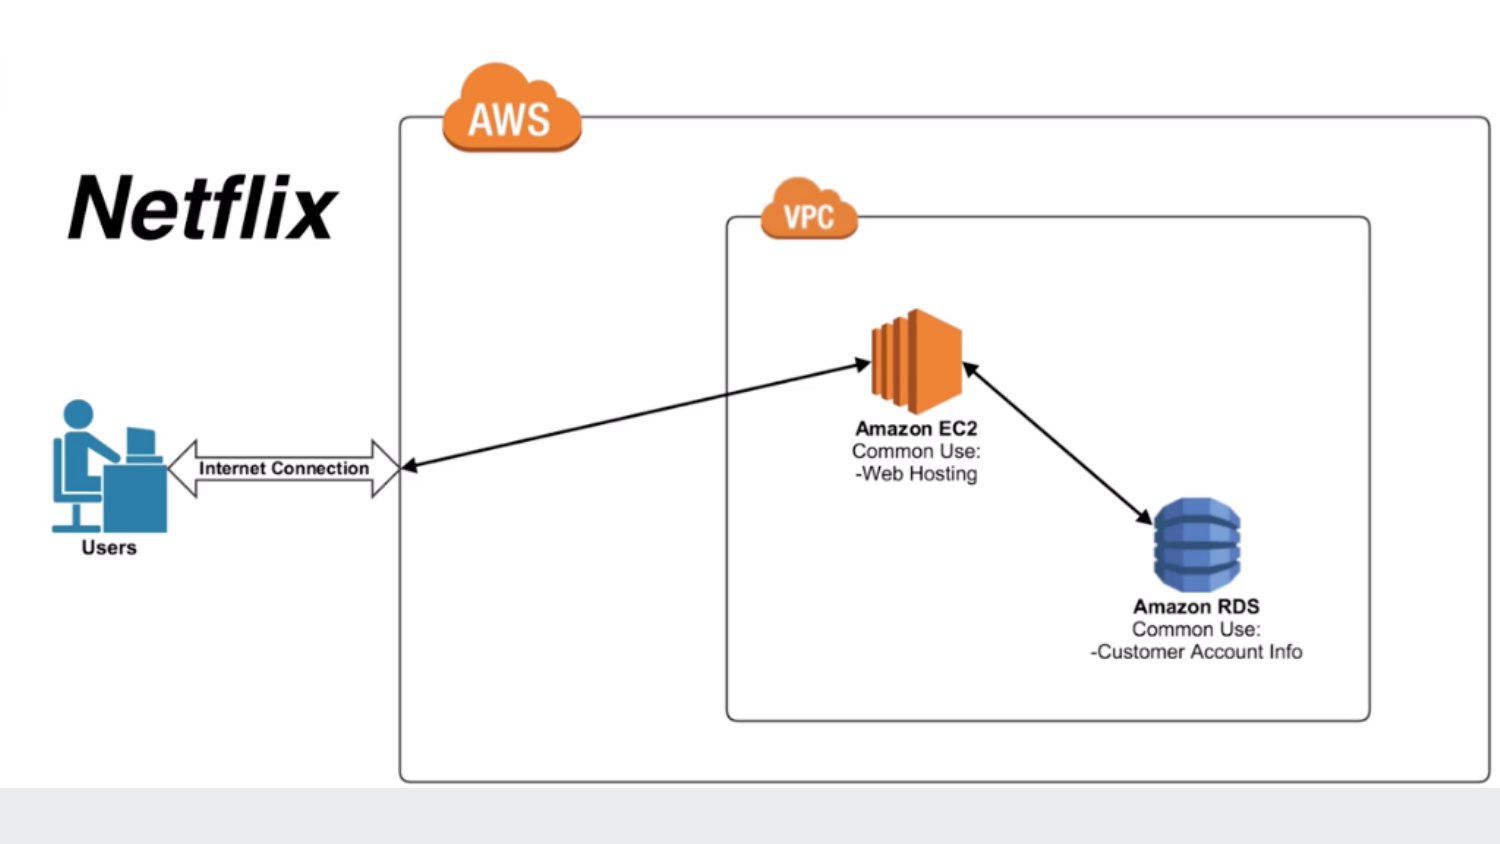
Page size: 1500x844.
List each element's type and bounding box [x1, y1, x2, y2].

picture [0, 55, 1500, 789]
